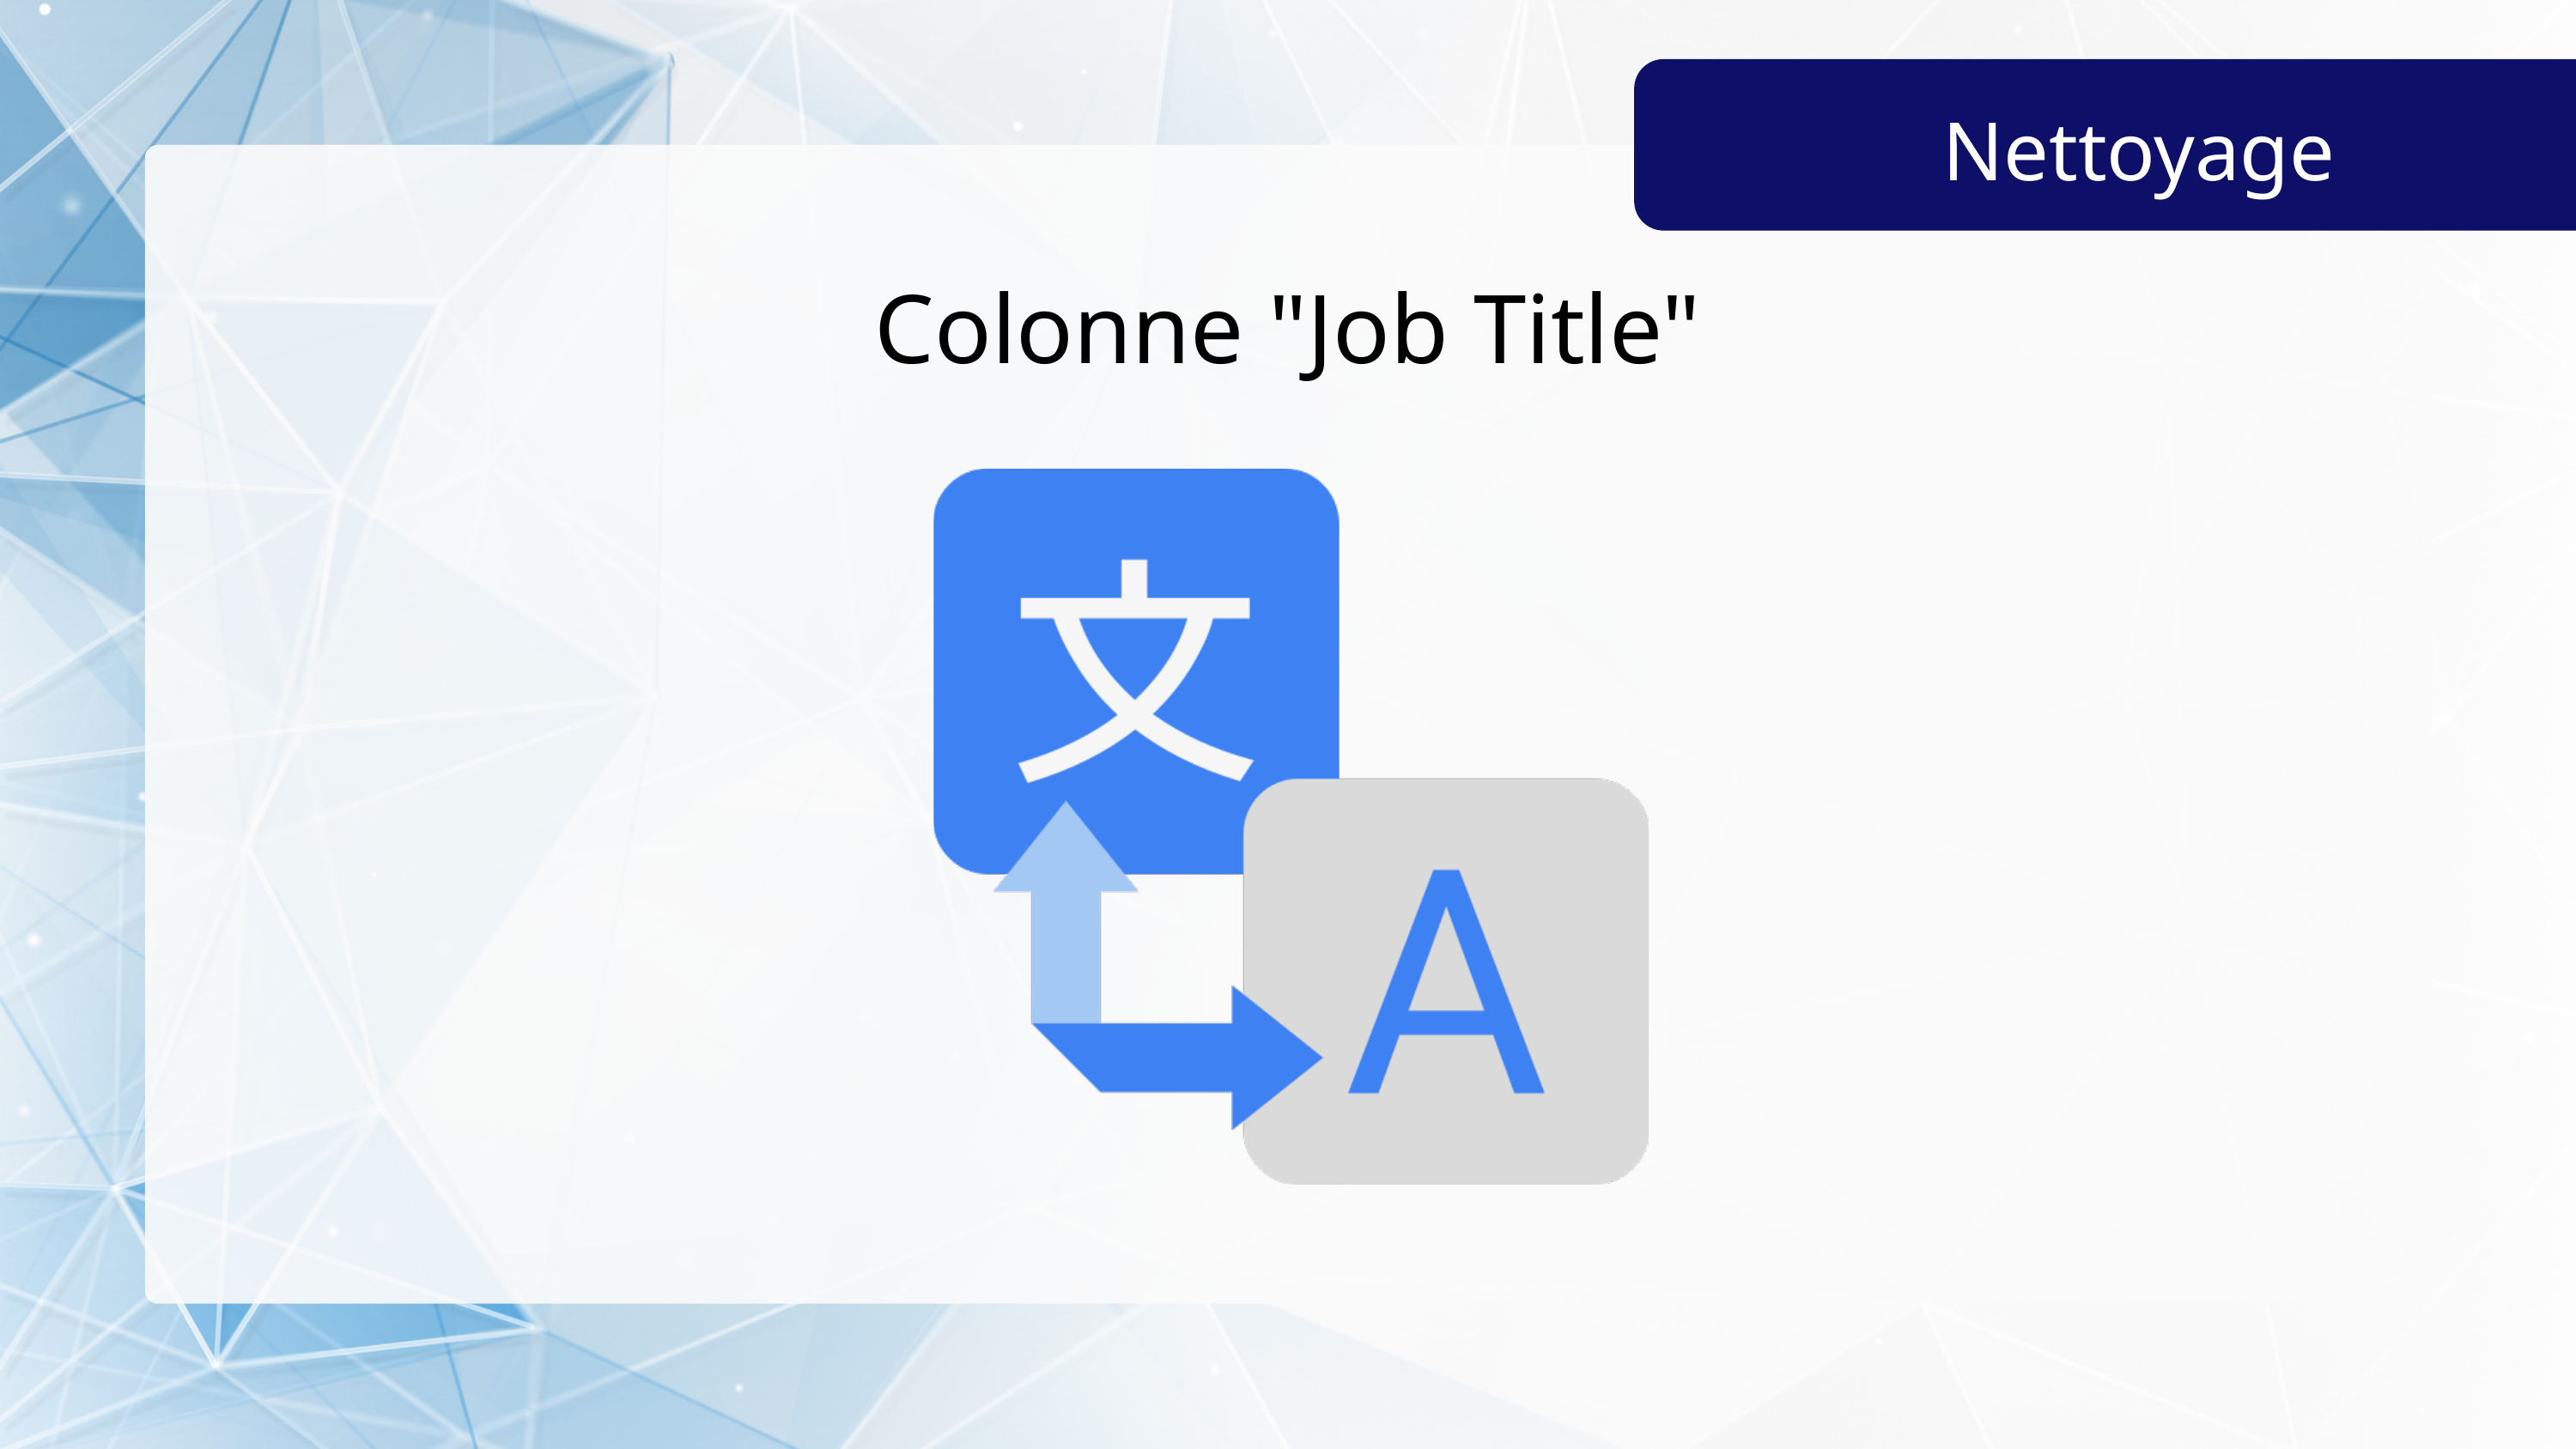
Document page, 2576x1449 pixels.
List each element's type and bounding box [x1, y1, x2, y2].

text_box [1633, 58, 2576, 231]
text_box [0, 0, 2576, 1449]
text_box [144, 144, 2432, 1304]
